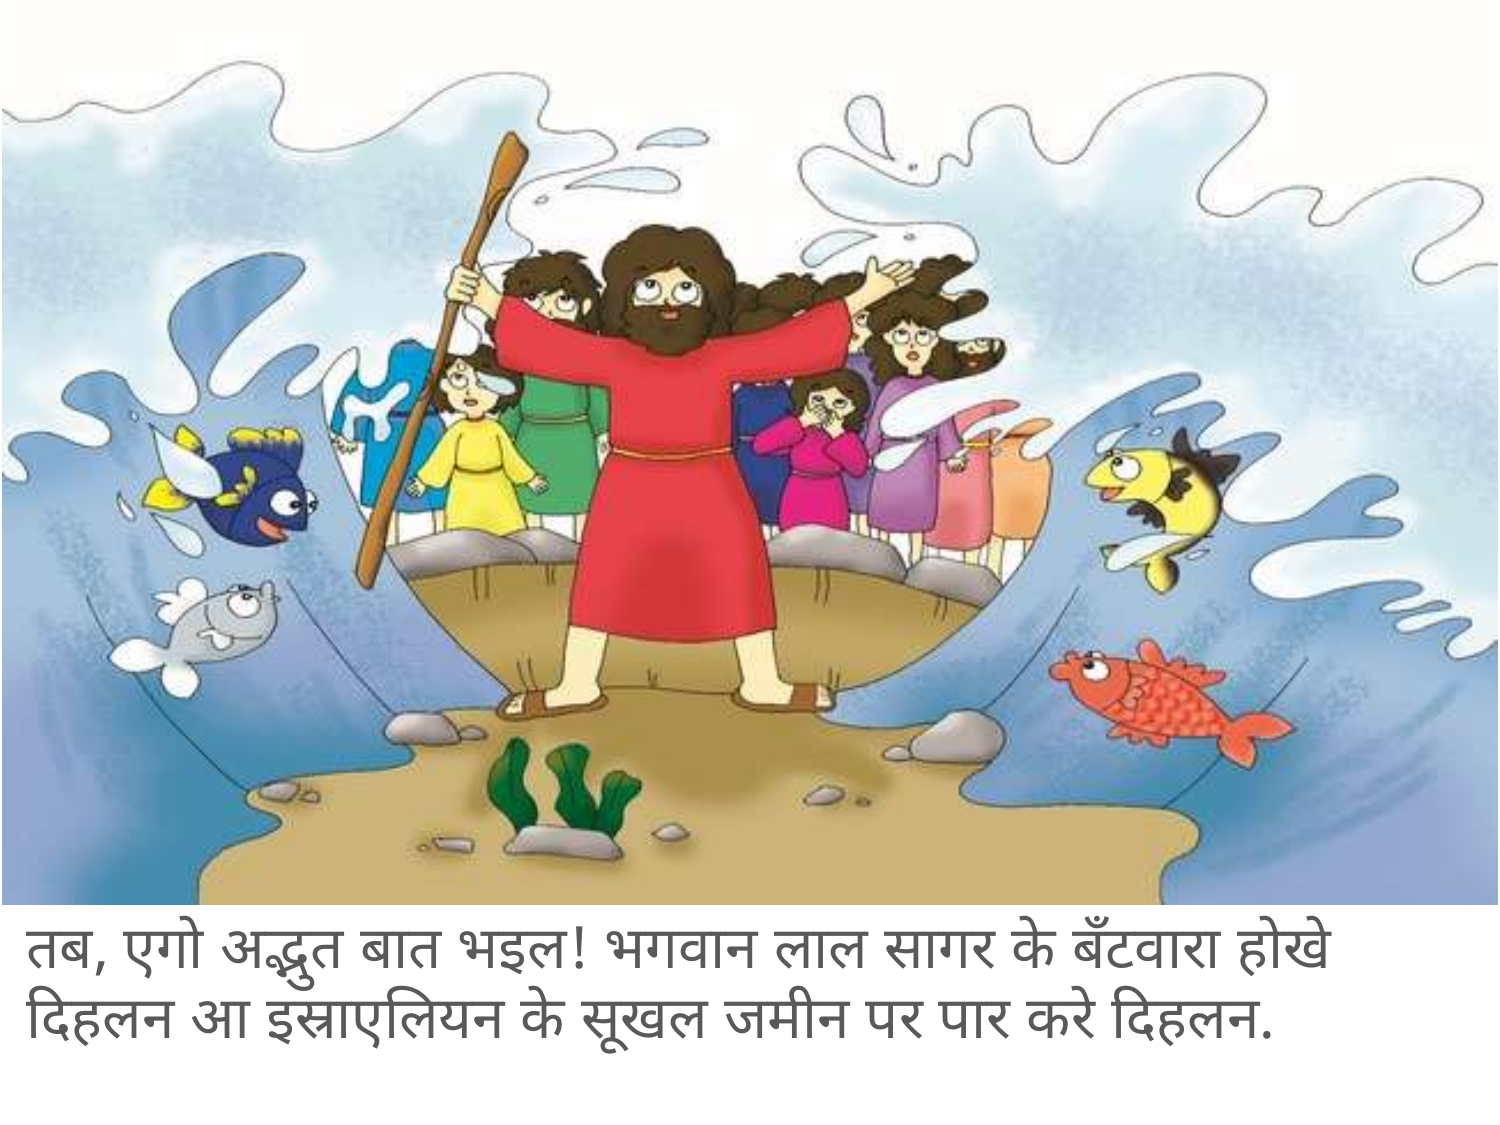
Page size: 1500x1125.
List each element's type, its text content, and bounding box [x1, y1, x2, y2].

picture [2, 0, 1498, 906]
text_box तब, एगो अद्भुत बात भइल! भगवान लाल सागर के बँटवारा होखे दिहलन आ इस्राएलियन के सूखल जमीन पर पार करे दिहलन. [11, 913, 1498, 1058]
